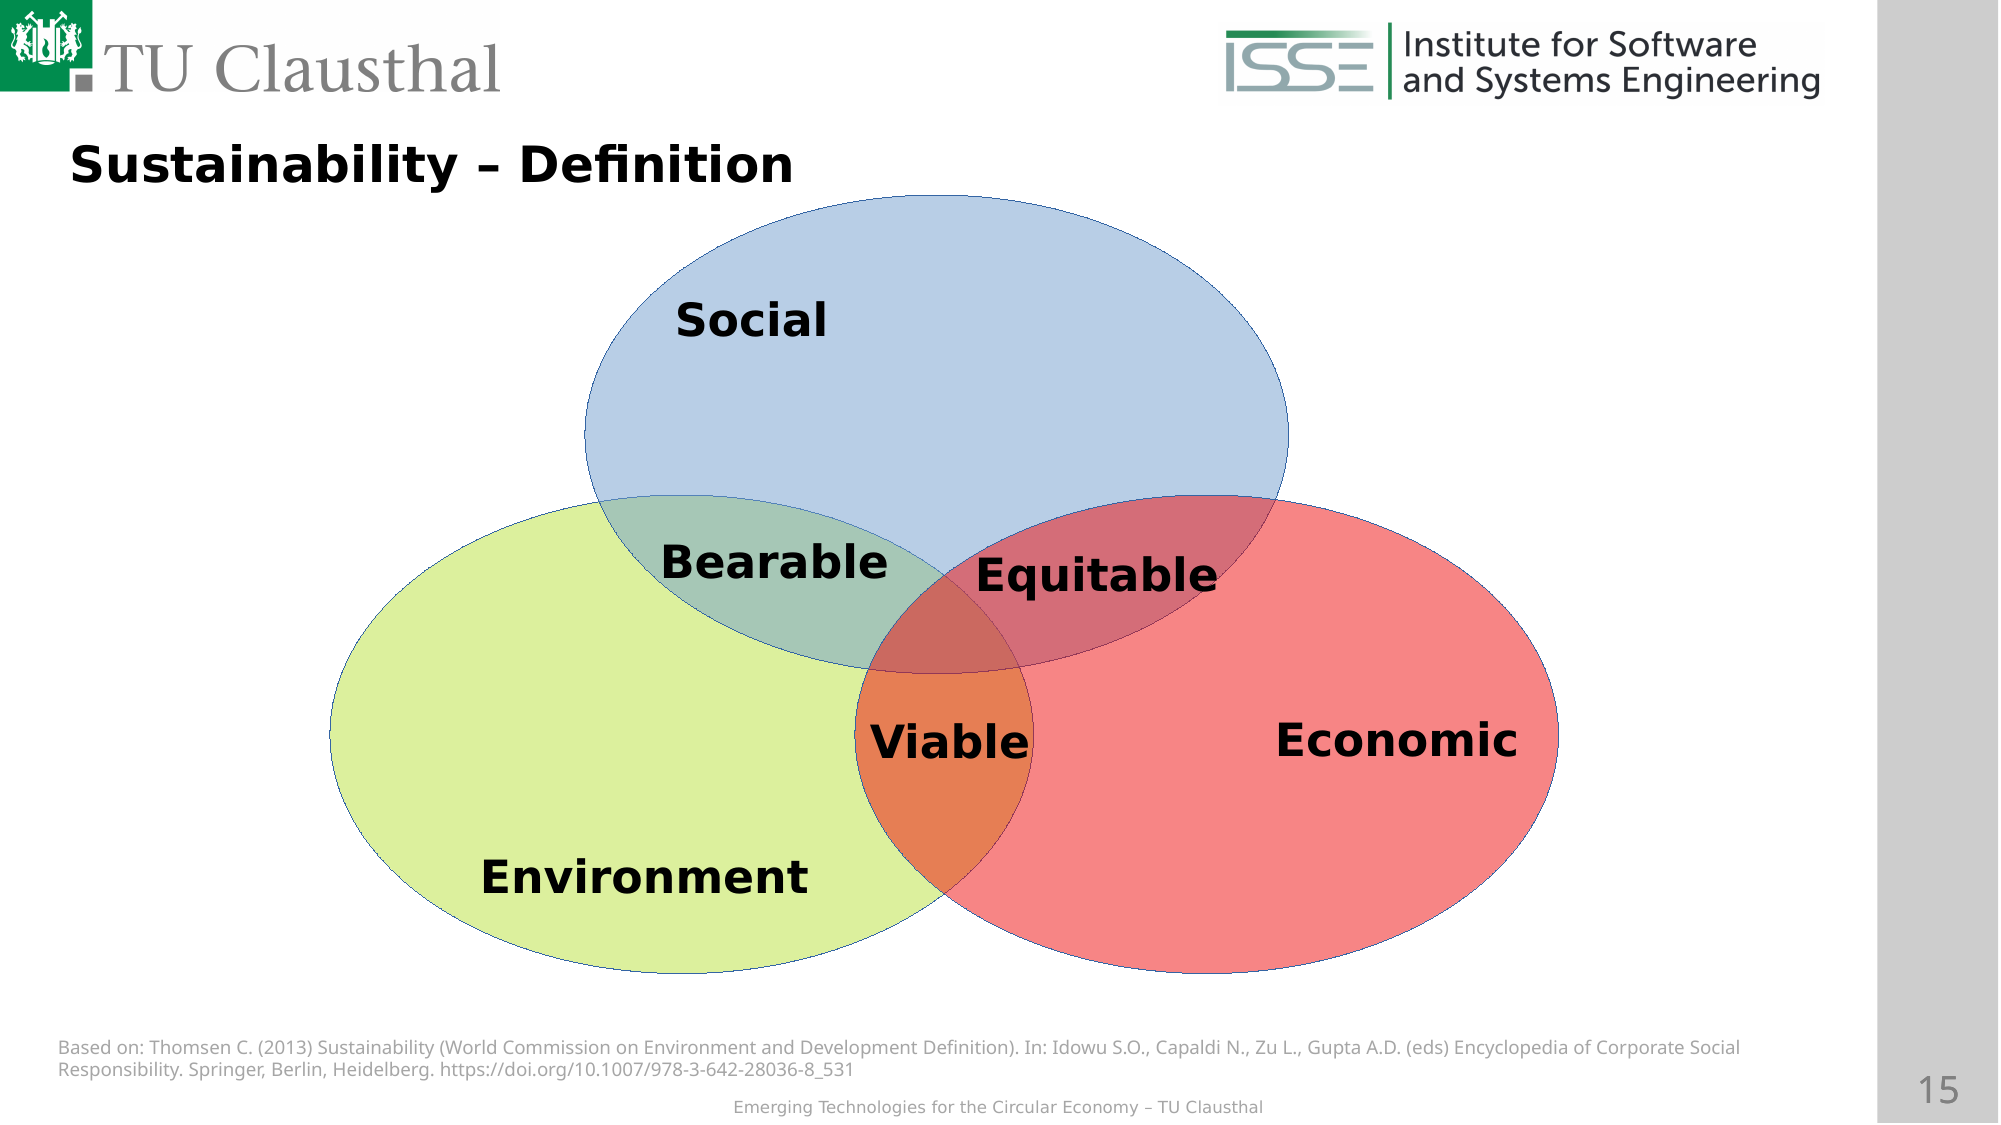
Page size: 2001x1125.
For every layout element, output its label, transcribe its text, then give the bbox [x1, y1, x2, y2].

text_box Economic [1259, 703, 1634, 824]
text_box Bearable [644, 525, 1019, 645]
text_box Sustainability – Definition [55, 125, 1818, 207]
text_box [857, 495, 1556, 974]
text_box Based on: Thomsen C. (2013) Sustainability (World Commission on Environment and Development Definition). In: Idowu S.O., Capaldi N., Zu L., Gupta A.D. (eds) Encyclopedia of Corporate Social Responsibility. Springer, Berlin, Heidelberg. https://doi.org/10.1007/978-3-642-28036-8_531 [43, 1028, 1761, 1088]
text_box Social [659, 283, 854, 404]
text_box [564, 960, 799, 974]
text_box Environment [464, 840, 839, 960]
picture [0, 0, 500, 92]
text_box [584, 195, 1289, 567]
text_box Viable [854, 705, 1229, 825]
text_box [770, 645, 879, 669]
text_box [329, 501, 944, 949]
text_box Equitable [959, 538, 1334, 659]
picture [1218, 22, 1825, 106]
